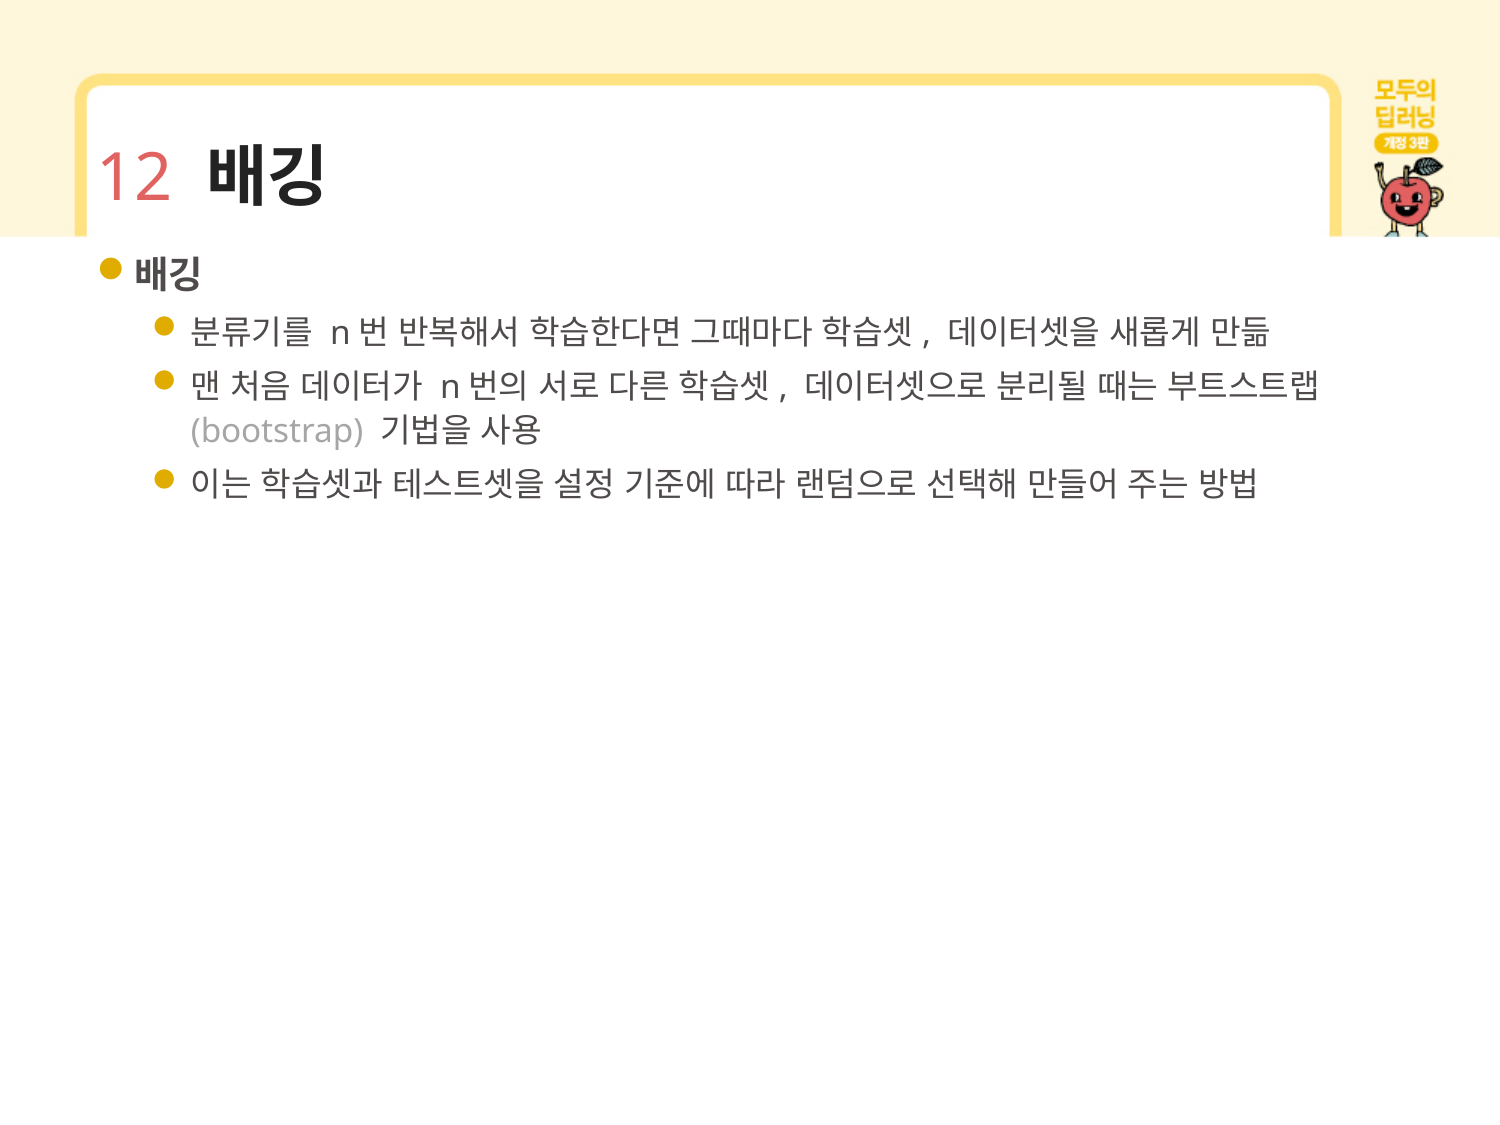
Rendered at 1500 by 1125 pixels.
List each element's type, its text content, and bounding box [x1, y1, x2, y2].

title 12 배깅 [81, 90, 1412, 222]
picture [0, 0, 1500, 1125]
list 배깅 분류기를 n번 반복해서 학습한다면 그때마다 학습셋, 데이터셋을 새롭게 만듦 맨 처음 데이터가 n번의 서로 다른 학습셋, 데이터셋으로 분리될 때는 부트스트랩(bootstrap) 기법을 사용 이는 학습셋과 테스트셋을 설정 기준에 따라 랜덤으로 선택해 만들어 주는 방법 [81, 239, 1393, 1054]
